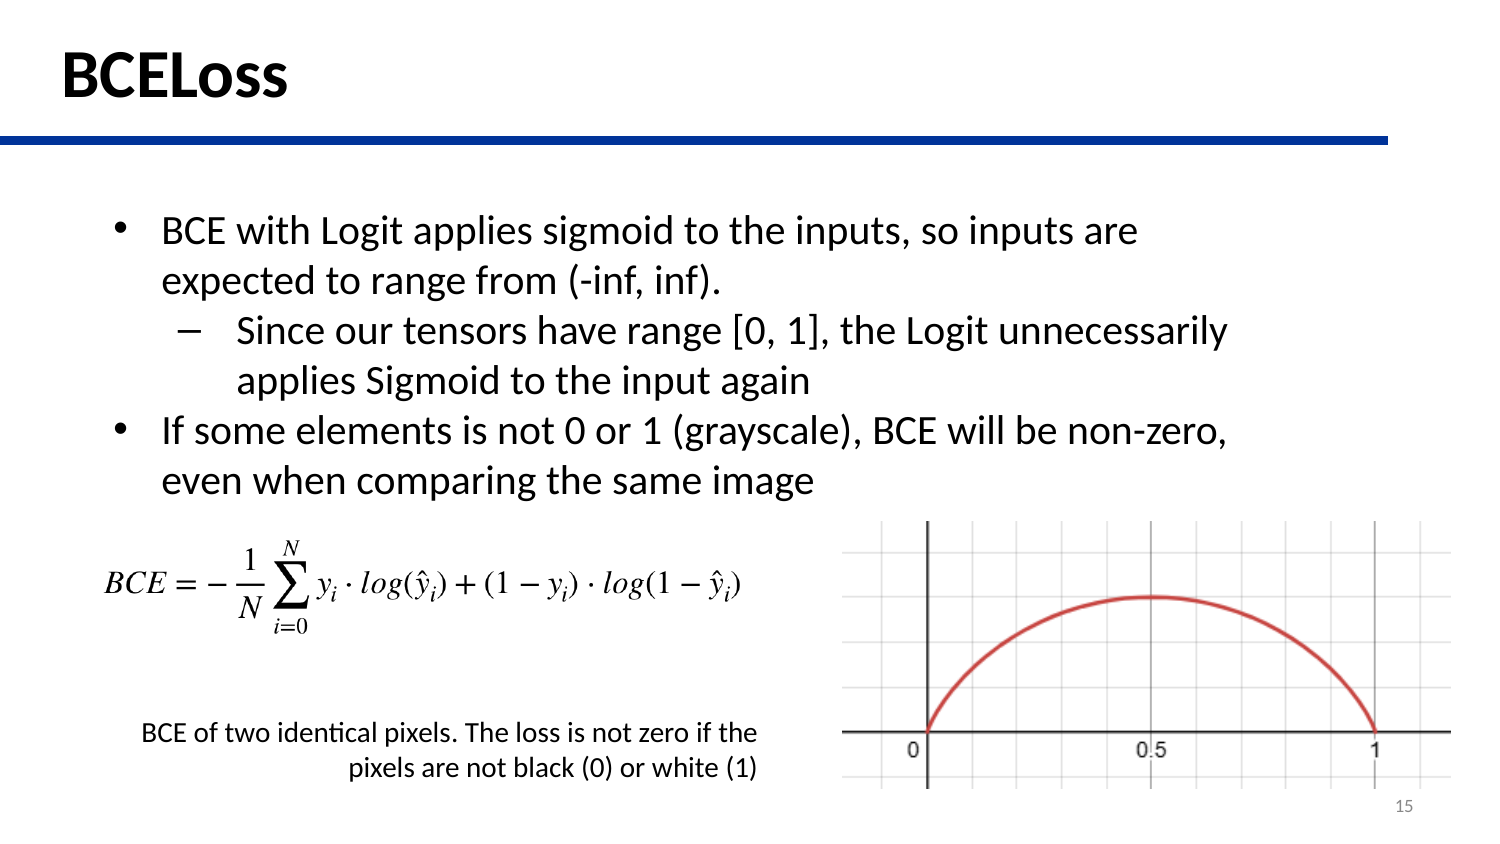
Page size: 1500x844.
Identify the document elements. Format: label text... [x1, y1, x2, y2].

slide_number ‹#› [1074, 796, 1425, 827]
list BCE with Logit applies sigmoid to the inputs, so inputs are expected to range from (-inf, inf). Since our tensors have range [0, 1], the Logit unnecessarily applies Sigmoid to the input again If some elements is not 0 or 1 (grayscale), BCE will be non-zero, even when comparing the same image [75, 196, 1298, 754]
picture [68, 527, 766, 657]
title BCELoss [50, 0, 1500, 141]
picture [841, 521, 1451, 789]
text_box BCE of two identical pixels. The loss is not zero if the pixels are not black (0) or white (1) [68, 698, 774, 782]
